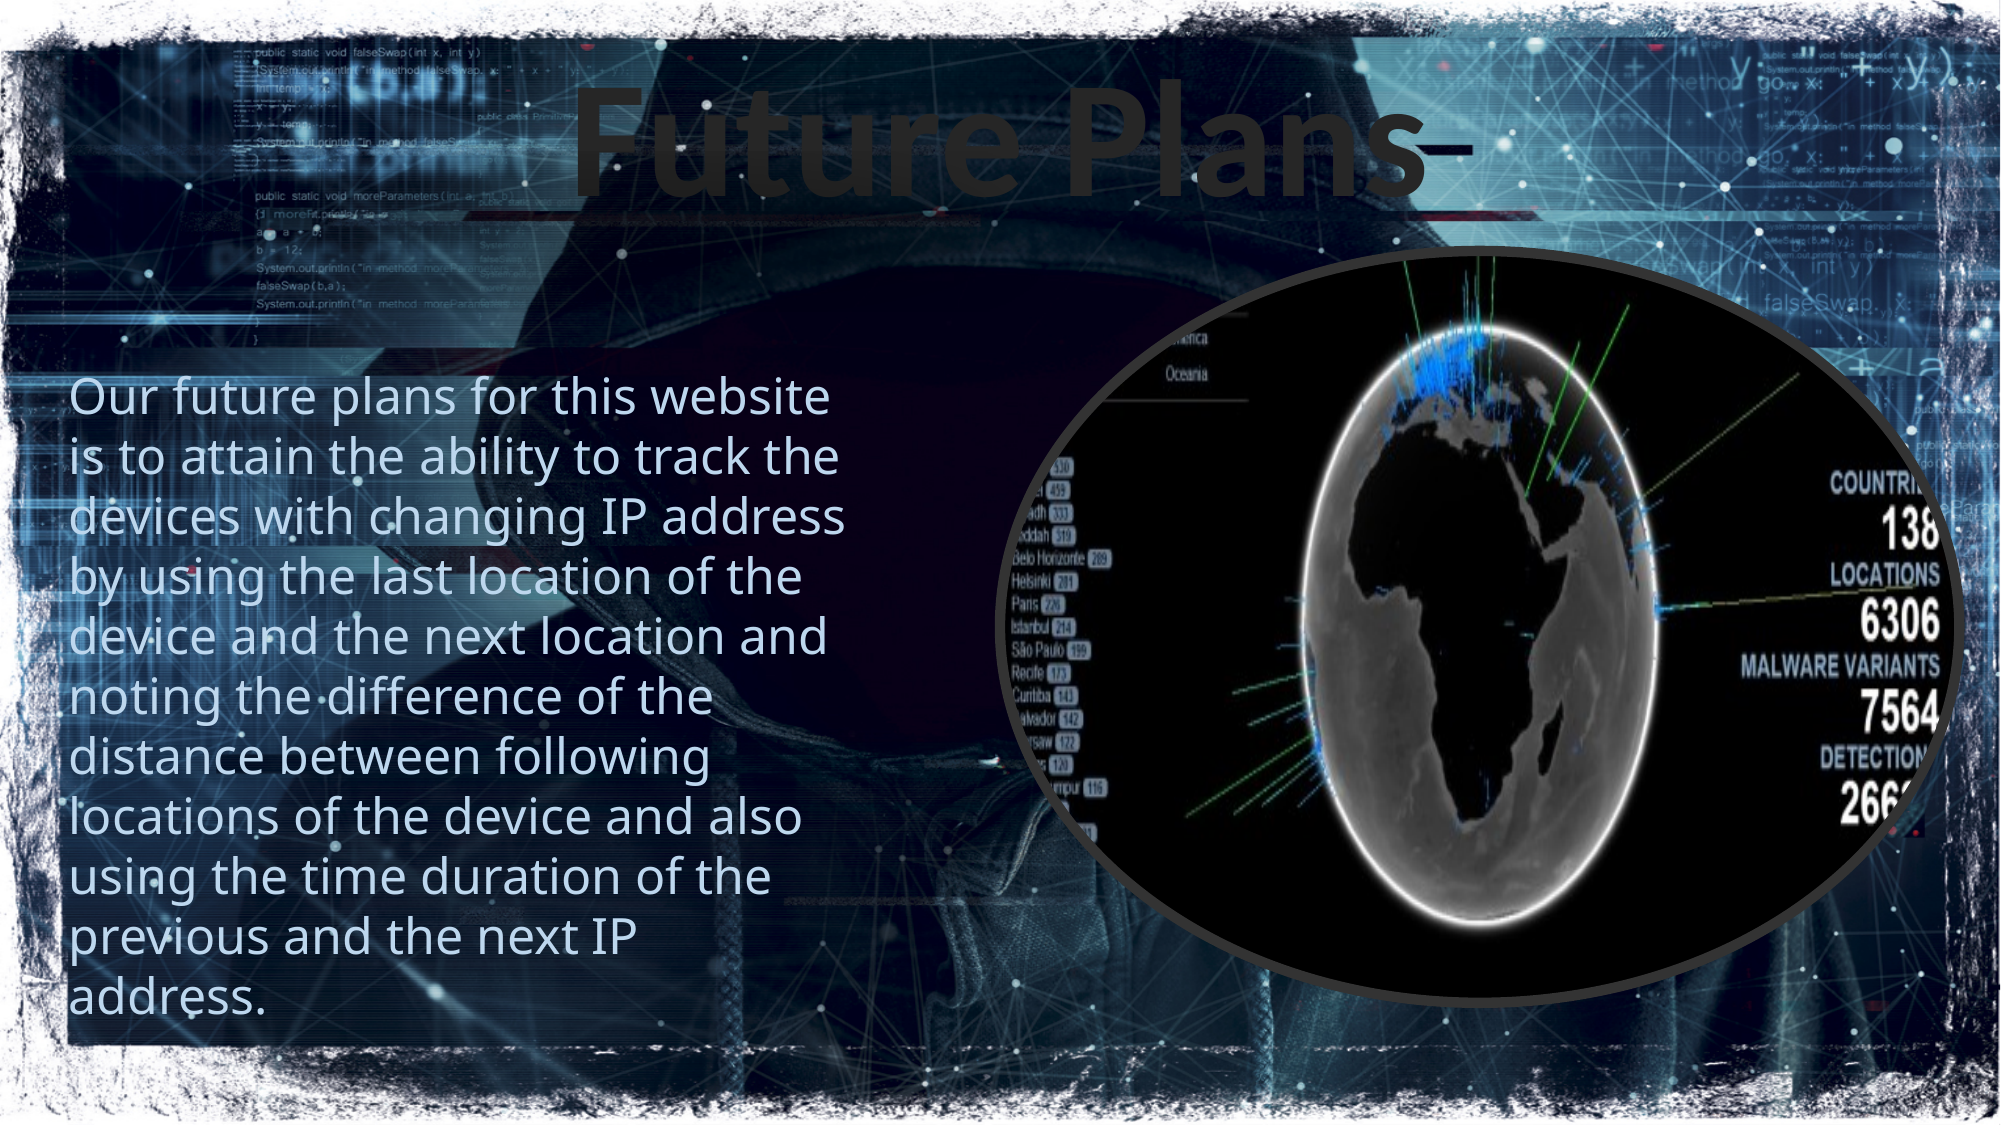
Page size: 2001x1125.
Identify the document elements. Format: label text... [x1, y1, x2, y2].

text_box Our future plans for this website is to attain the ability to track the devices with changing IP address by using the last location of the device and the next location and noting the difference of the distance between following locations of the device and also using the time duration of the previous and the next IP address. [54, 357, 865, 1032]
text_box Future Plans [554, 22, 1446, 238]
picture [0, 0, 2001, 1125]
